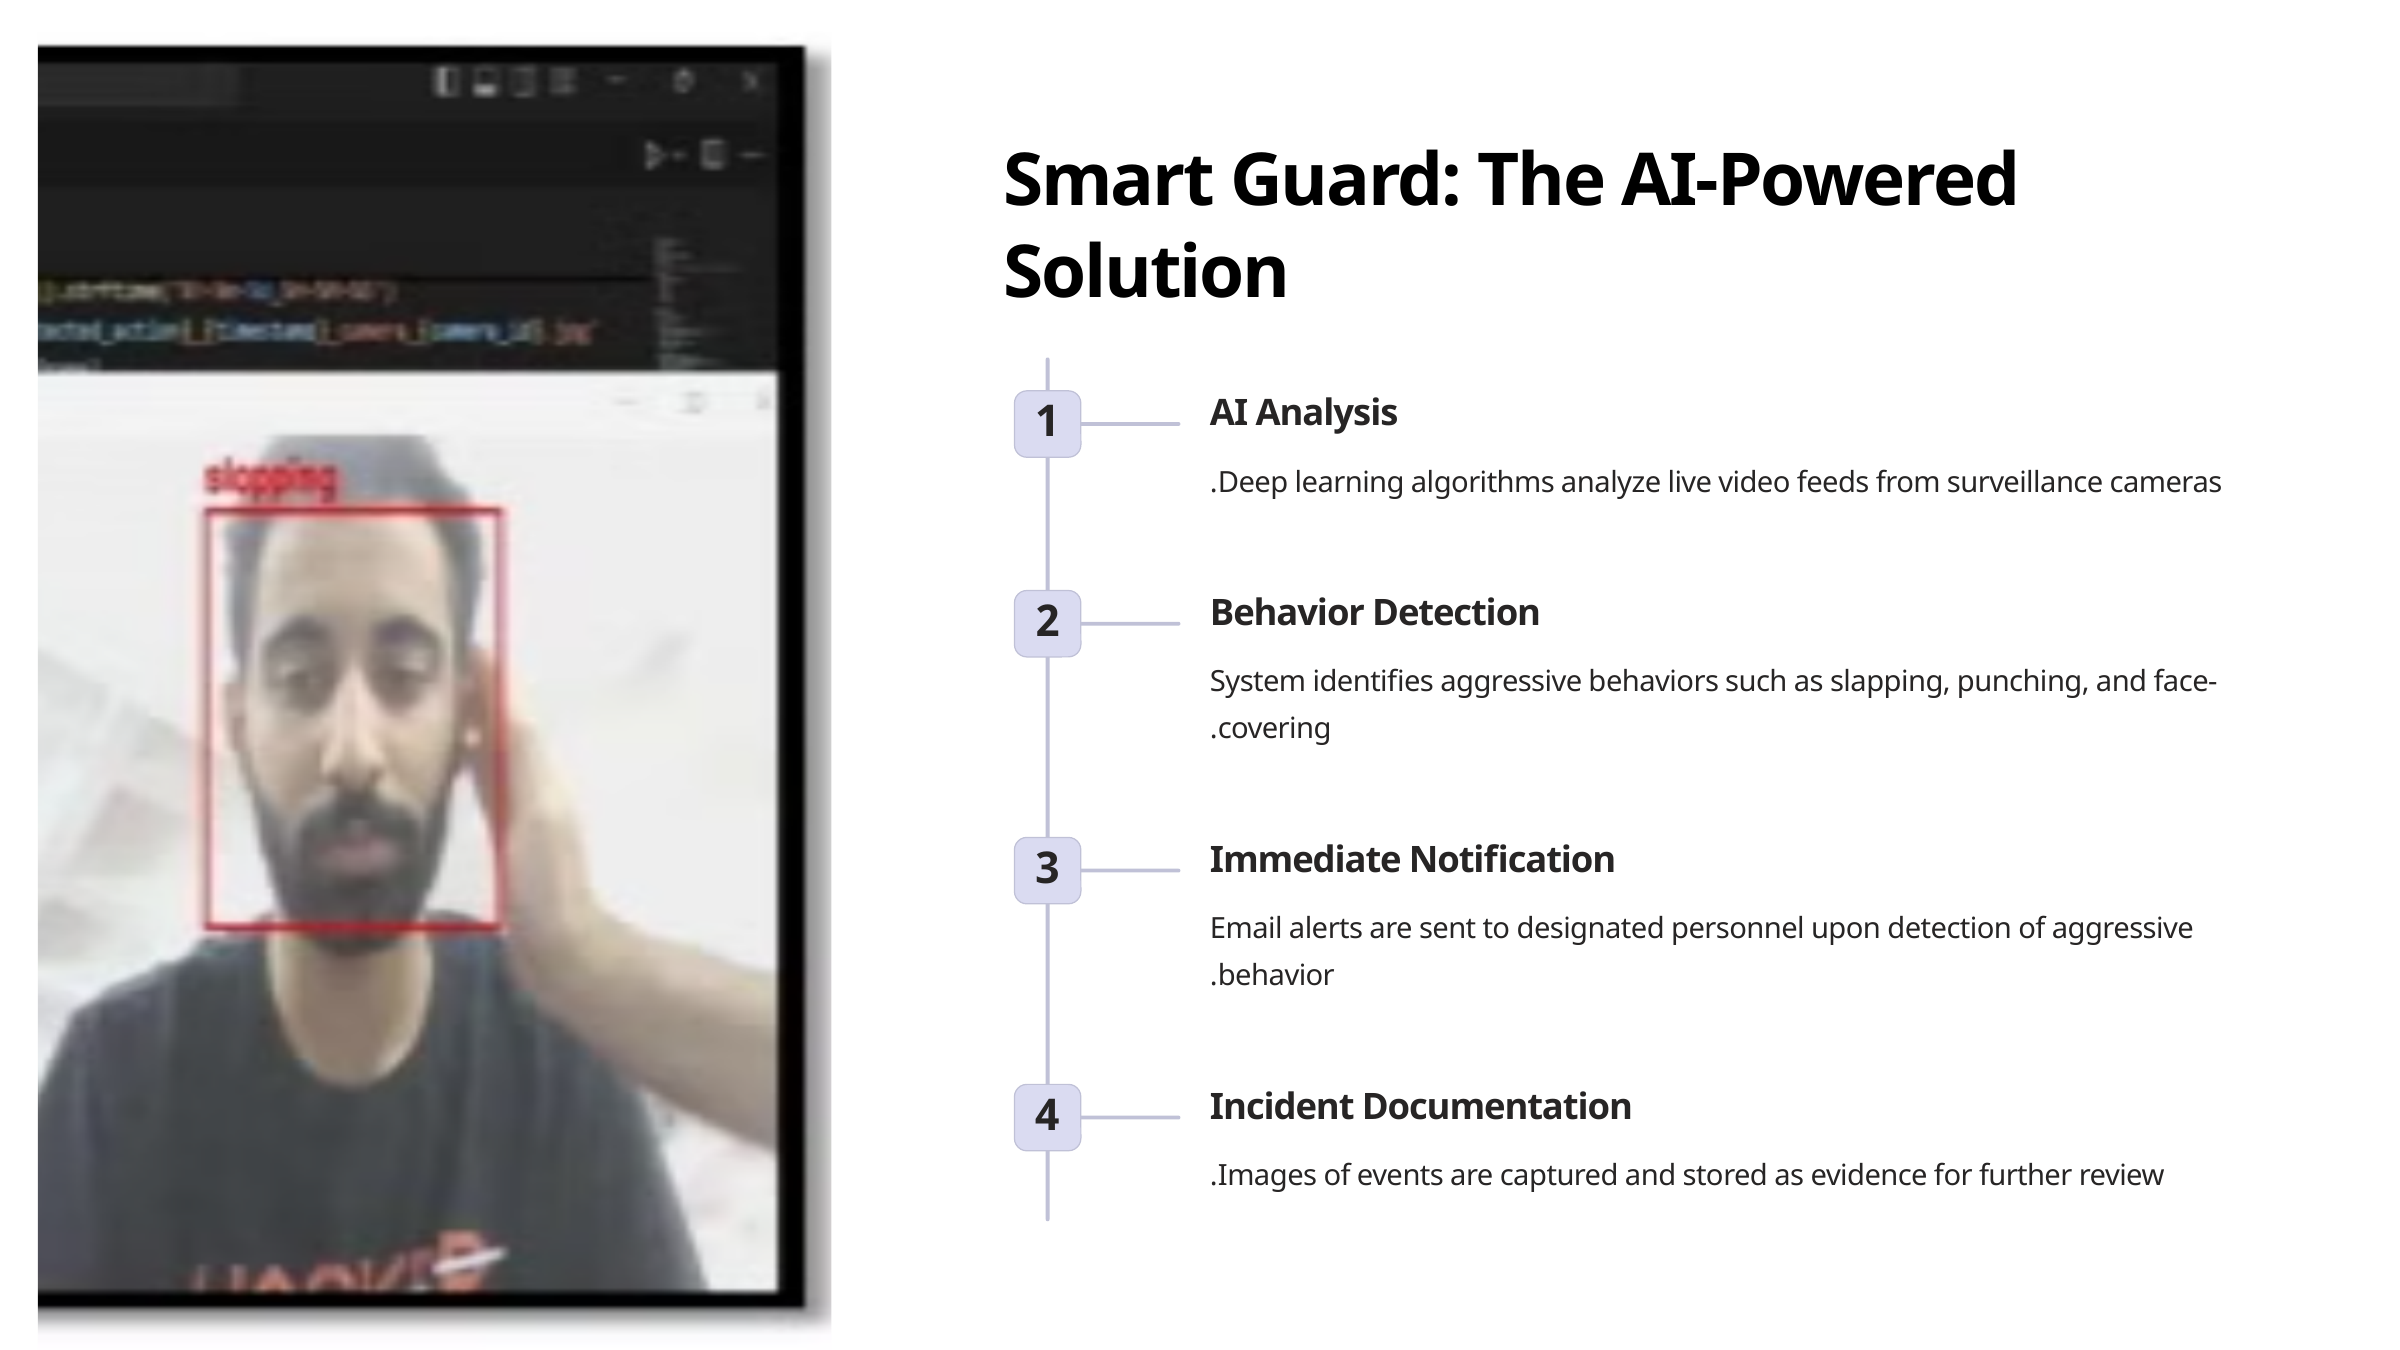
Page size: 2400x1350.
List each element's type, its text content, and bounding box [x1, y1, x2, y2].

text_box [1081, 422, 1181, 426]
text_box [1014, 837, 1081, 904]
text_box [1081, 1115, 1181, 1120]
text_box Incident Documentation [1210, 1080, 1618, 1127]
text_box [1081, 868, 1181, 873]
text_box 3 [1033, 848, 1062, 893]
text_box [1081, 621, 1181, 626]
text_box [1045, 1151, 1050, 1222]
picture [37, 0, 832, 1350]
text_box Email alerts are sent to designated personnel upon detection of aggressive behavior. [1210, 897, 2297, 992]
text_box 1 [1038, 401, 1057, 447]
text_box 2 [1034, 601, 1061, 646]
text_box System identifies aggressive behaviors such as slapping, punching, and face-covering. [1210, 650, 2297, 746]
text_box [1045, 904, 1050, 1084]
text_box [1045, 357, 1050, 390]
text_box Deep learning algorithms analyze live video feeds from surveillance cameras. [1210, 450, 2297, 499]
text_box Immediate Notification [1210, 833, 1596, 880]
text_box [1014, 390, 1081, 458]
text_box [1014, 1084, 1081, 1151]
text_box Behavior Detection [1210, 586, 1580, 633]
text_box [1014, 590, 1081, 657]
text_box [1045, 657, 1050, 837]
text_box Smart Guard: The AI-Powered Solution [1003, 128, 2297, 314]
text_box 4 [1033, 1095, 1062, 1140]
text_box Images of events are captured and stored as evidence for further review. [1210, 1144, 2297, 1192]
text_box AI Analysis [1210, 387, 1580, 434]
text_box [1045, 458, 1050, 590]
